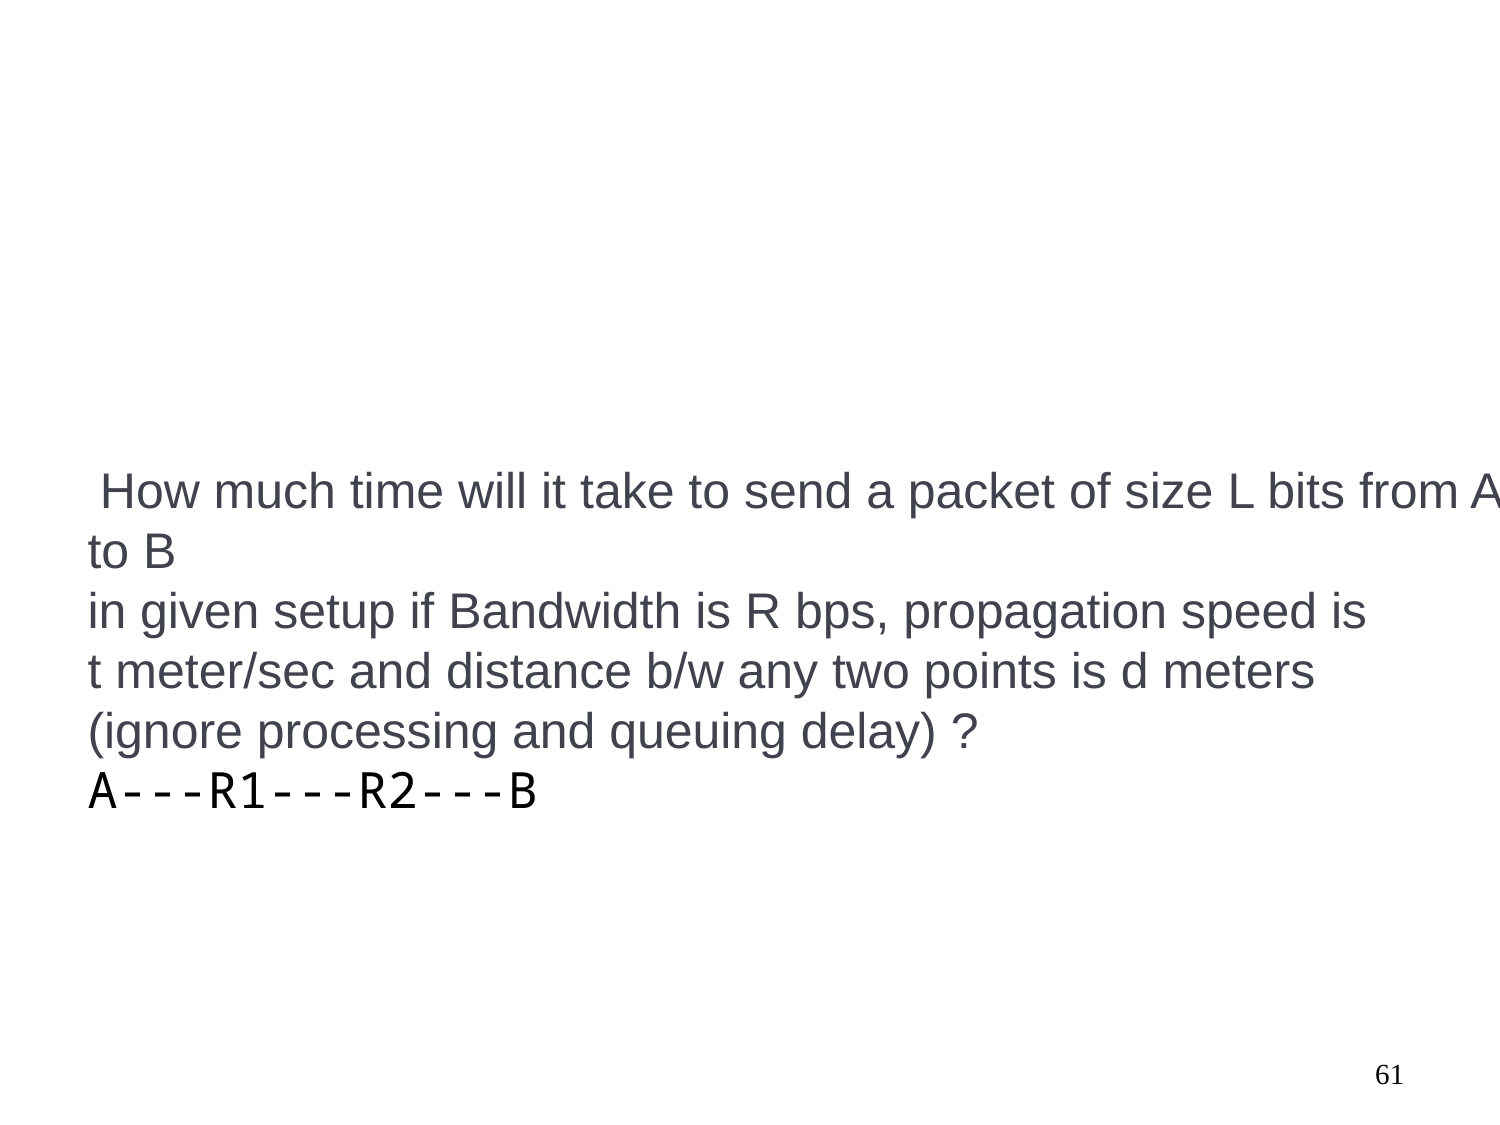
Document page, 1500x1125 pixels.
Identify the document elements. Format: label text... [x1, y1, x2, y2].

list How much time will it take to send a packet of size L bits from A to B in given setup if Bandwidth is R bps, propagation speed is t meter/sec and distance b/w any two points is d meters (ignore processing and queuing delay) ? A---R1---R2---B [87, 319, 1500, 968]
text_box 61 [1317, 1048, 1420, 1124]
